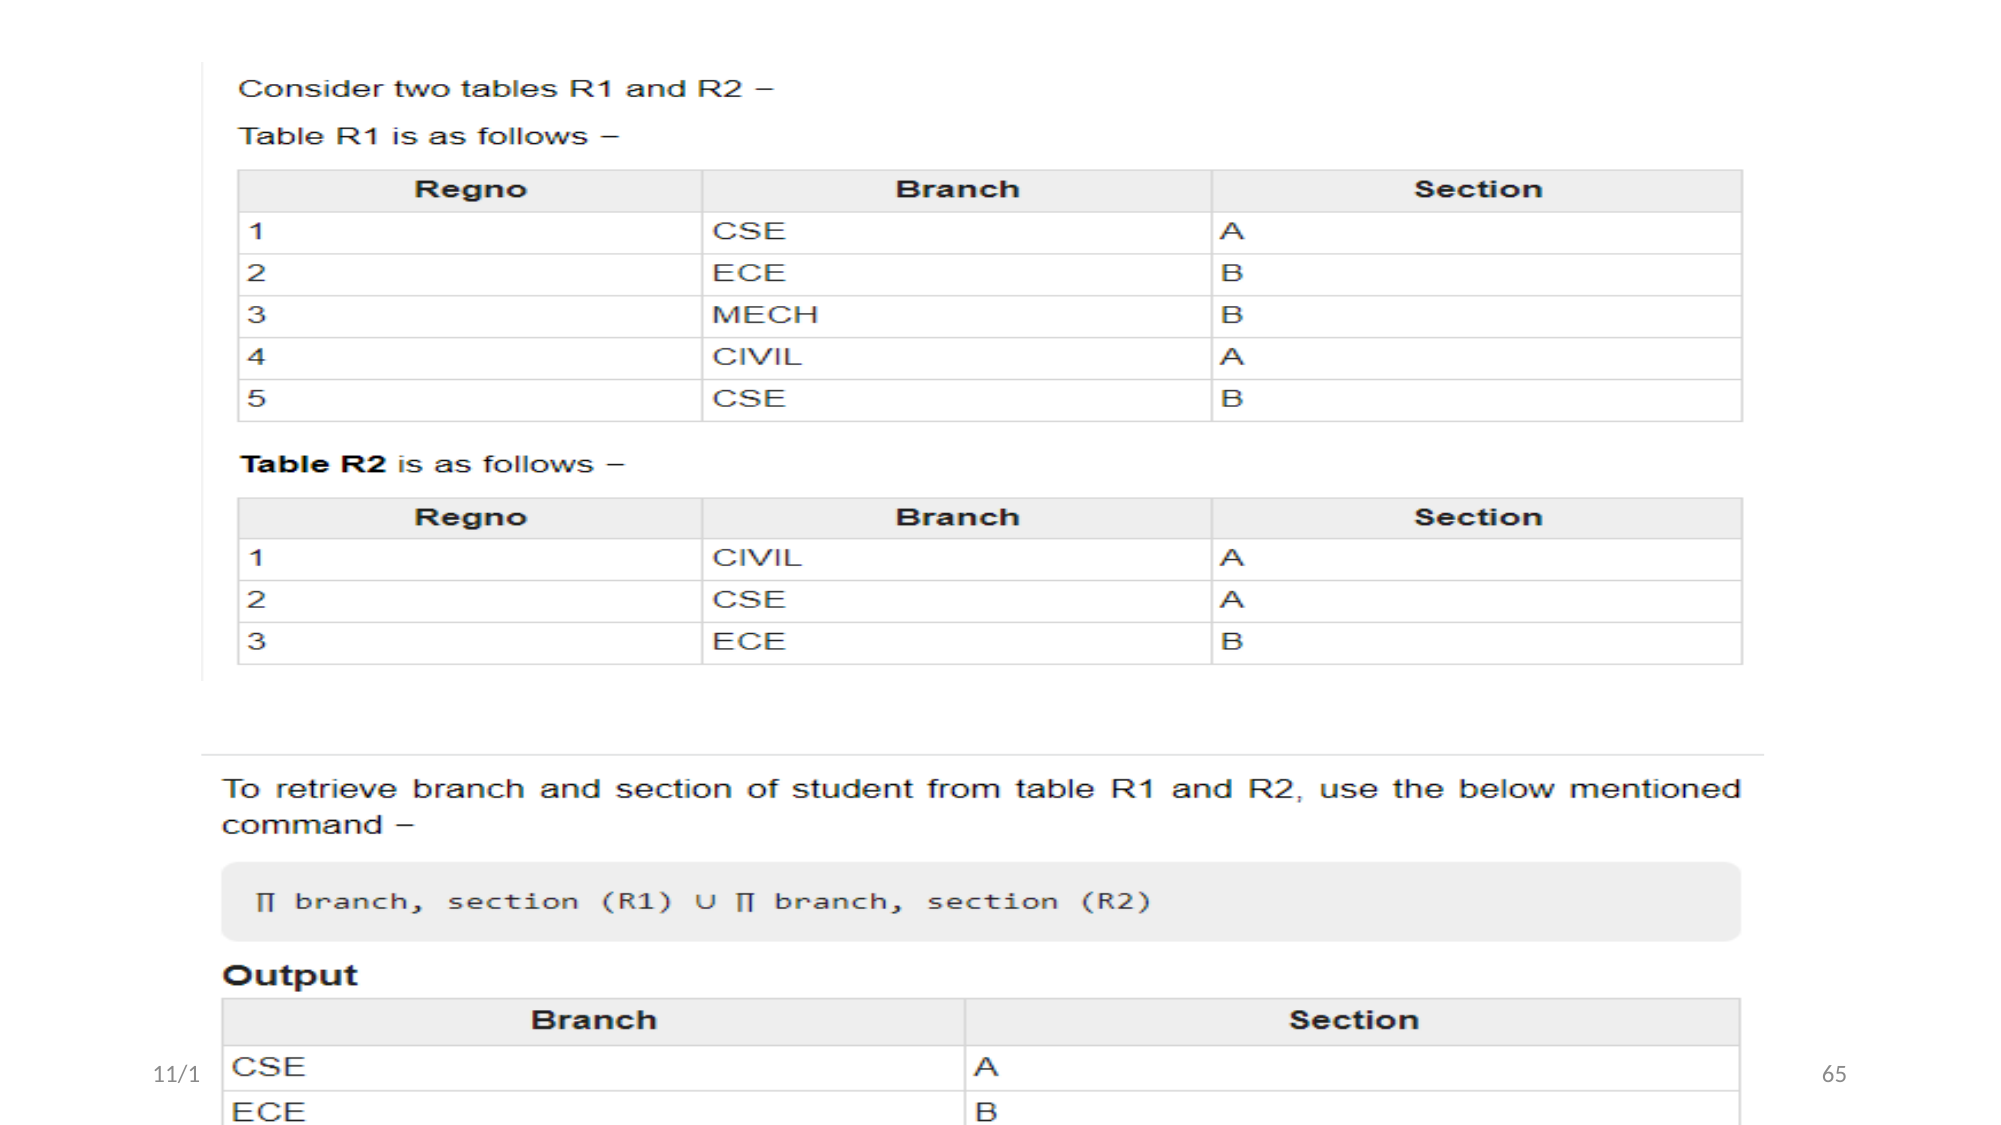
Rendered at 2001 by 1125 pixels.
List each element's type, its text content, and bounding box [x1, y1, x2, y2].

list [201, 62, 1765, 681]
picture [201, 752, 1765, 1125]
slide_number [137, 1042, 201, 1103]
slide_number 65 [1765, 1042, 1863, 1103]
